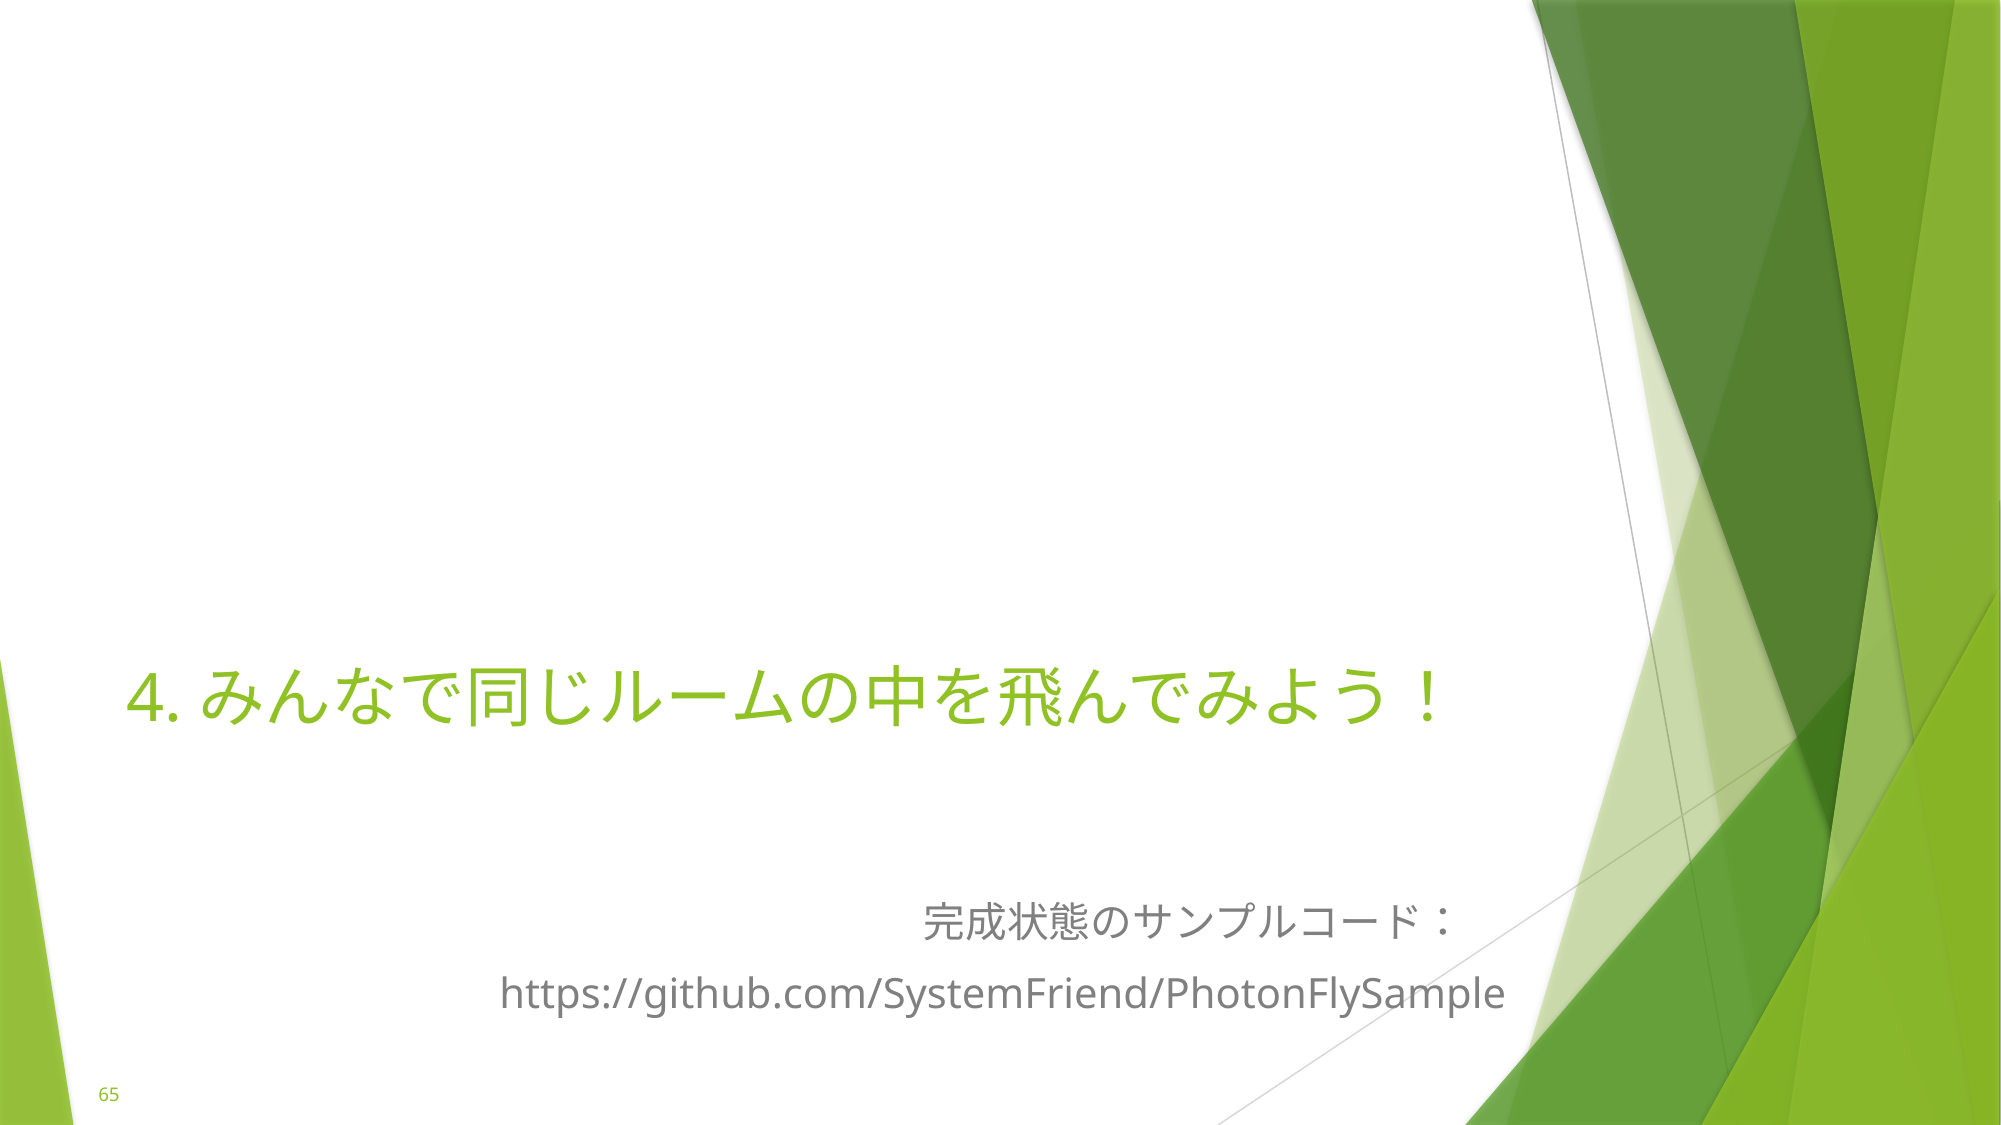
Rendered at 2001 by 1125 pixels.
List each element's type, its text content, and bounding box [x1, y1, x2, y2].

slide_number 65 [22, 1065, 135, 1125]
title 4.みんなで同じルームの中を飛んでみよう！ [111, 443, 1522, 743]
list 完成状態のサンプルコード： https://github.com/SystemFriend/PhotonFlySample [111, 888, 1522, 1030]
